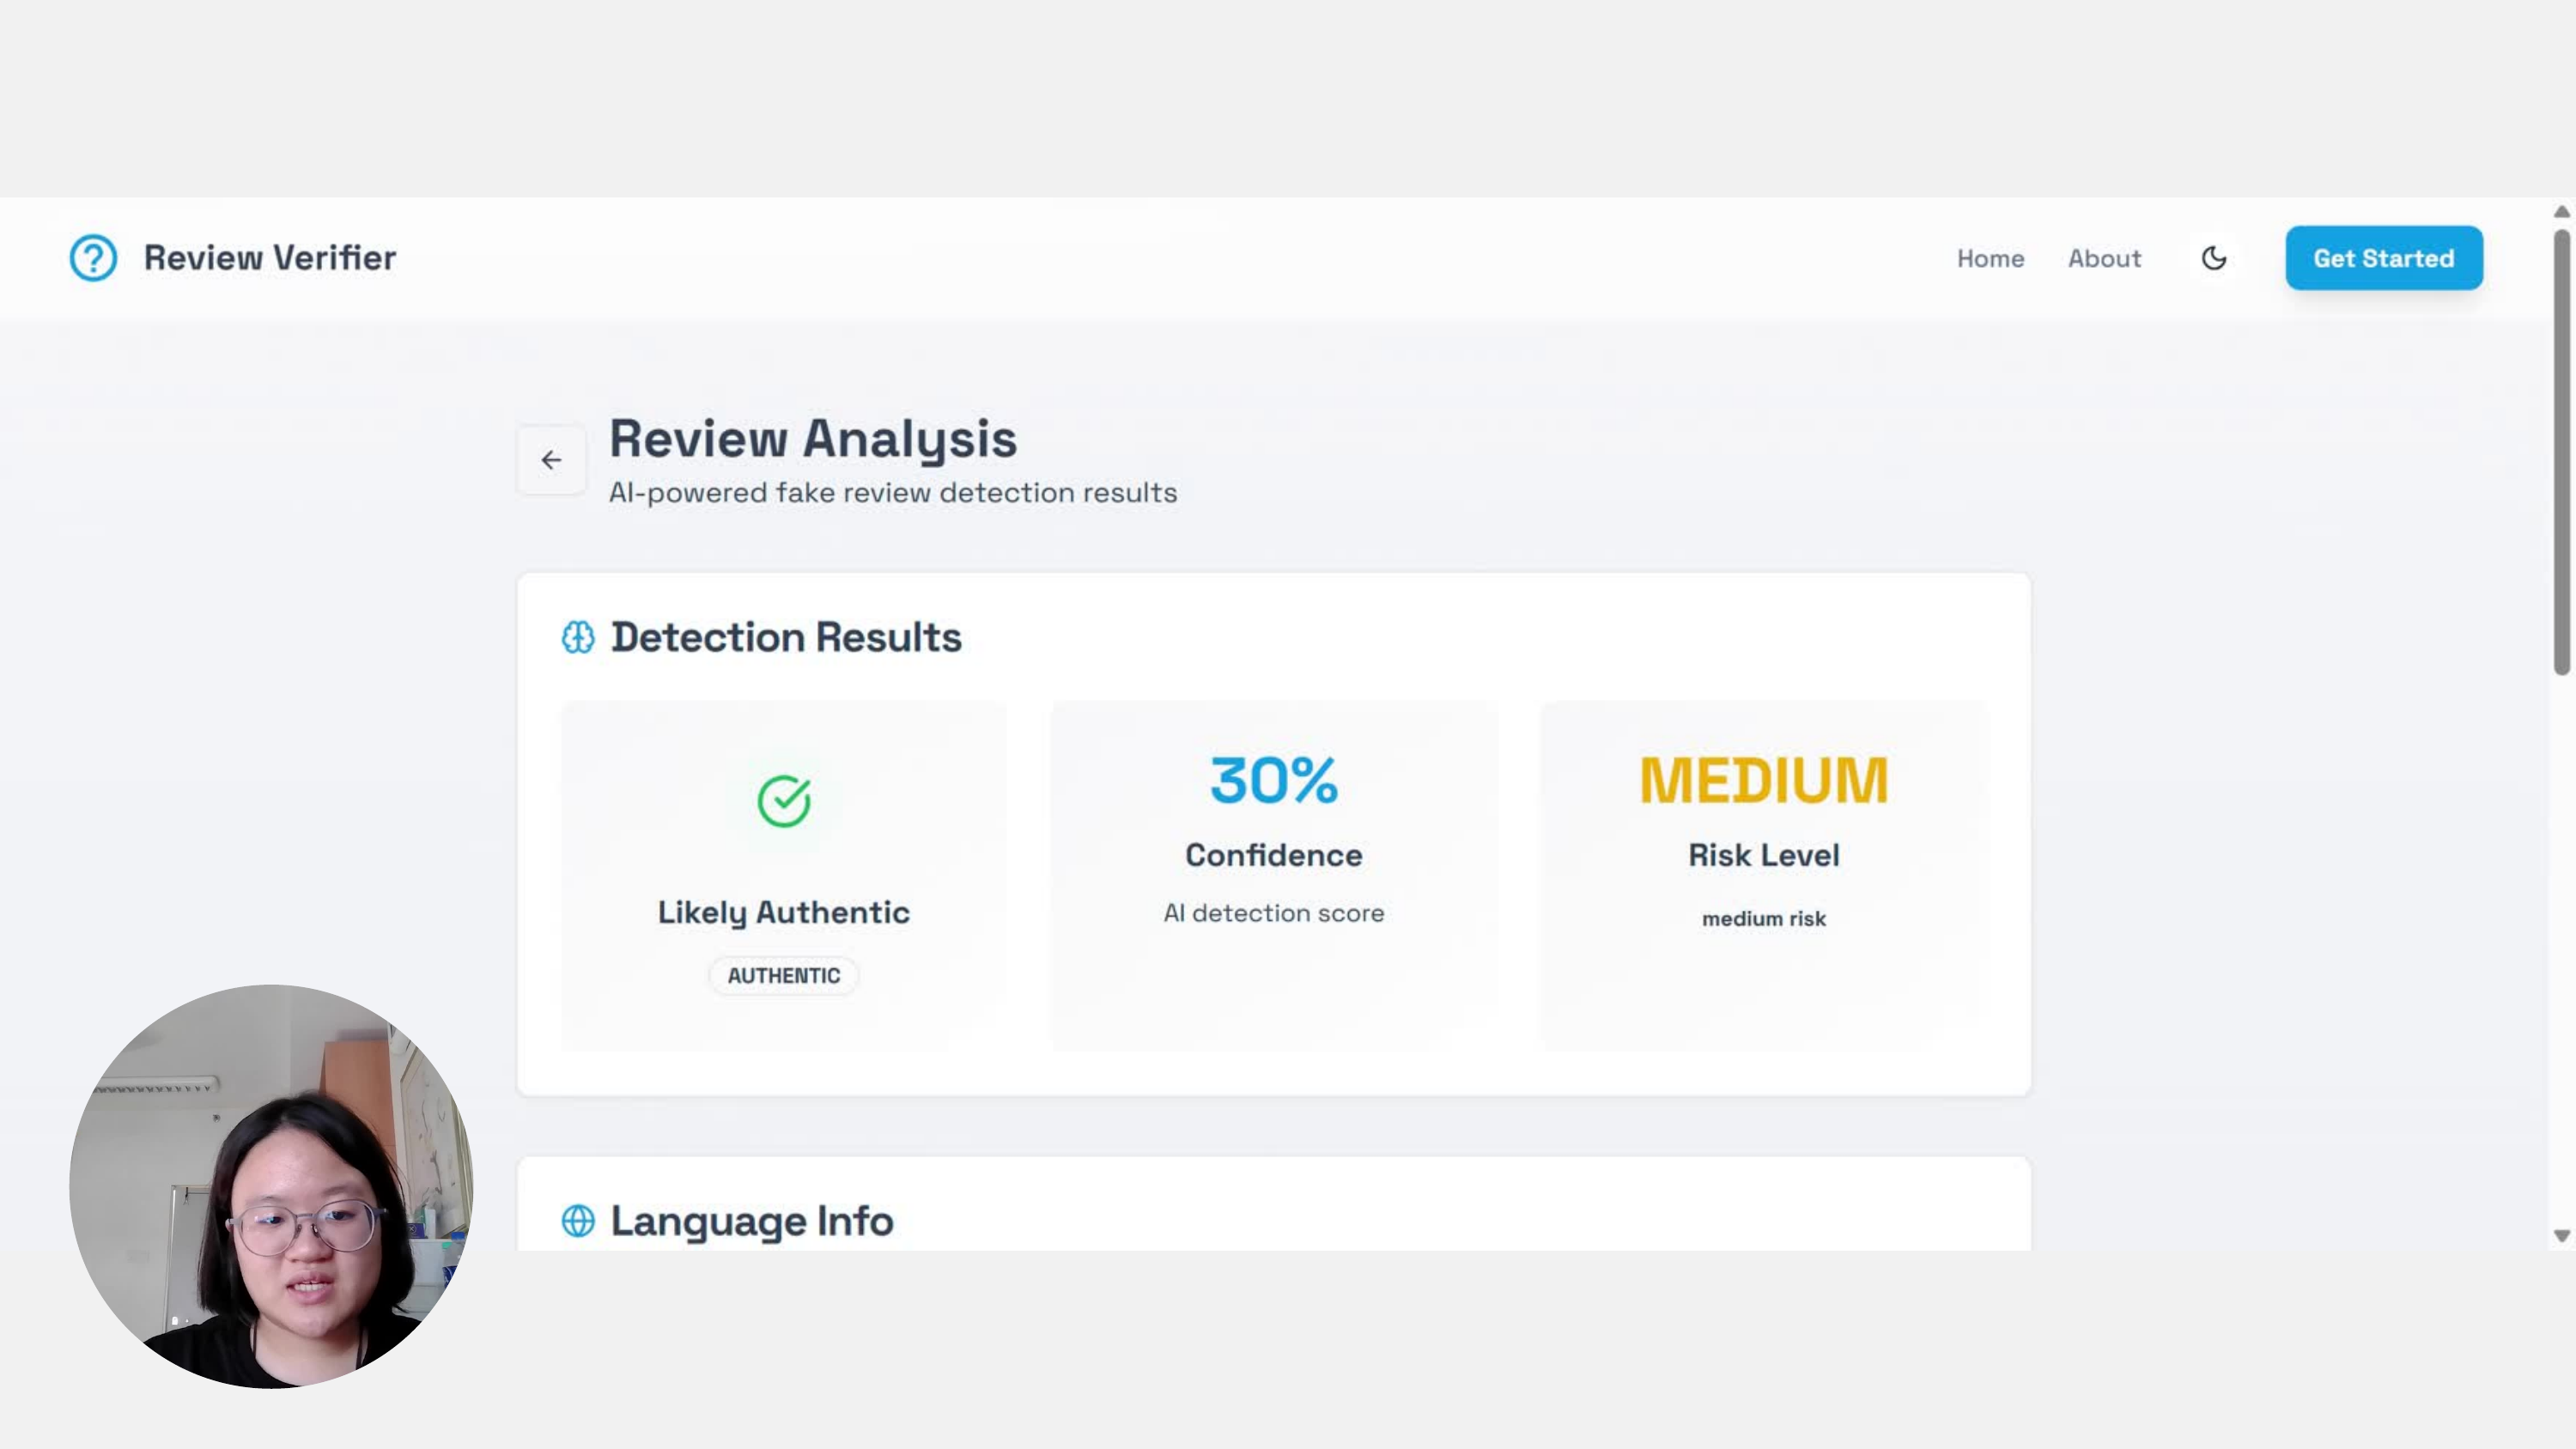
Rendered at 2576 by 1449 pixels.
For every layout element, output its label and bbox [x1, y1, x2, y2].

text_box [0, 197, 2576, 1252]
text_box [69, 984, 474, 1389]
